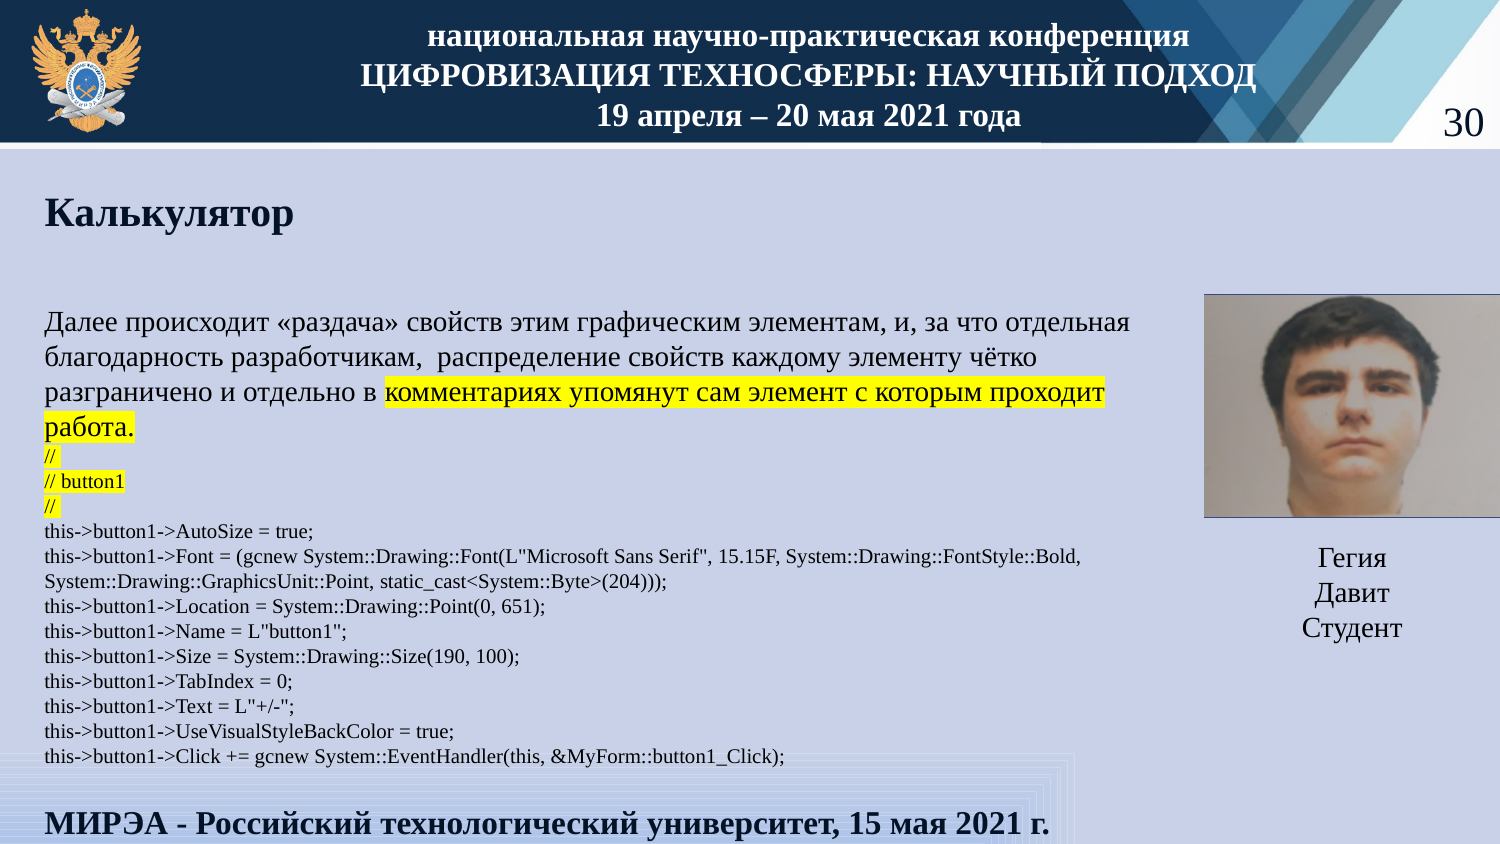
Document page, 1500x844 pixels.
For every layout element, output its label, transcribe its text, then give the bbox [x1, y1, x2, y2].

text_box Далее происходит «раздача» свойств этим графическим элементам, и, за что отдельная благодарность разработчикам, распределение свойств каждому элементу чётко разграничено и отдельно в комментариях упомянут сам элемент с которым проходит работа. // // button1 // this->button1->AutoSize = true; this->button1->Font = (gcnew System::Drawing::Font(L"Microsoft Sans Serif", 15.15F, System::Drawing::FontStyle::Bold, System::Drawing::GraphicsUnit::Point, static_cast<System::Byte>(204))); this->button1->Location = System::Drawing::Point(0, 651); this->button1->Name = L"button1"; this->button1->Size = System::Drawing::Size(190, 100); this->button1->TabIndex = 0; this->button1->Text = L"+/-"; this->button1->UseVisualStyleBackColor = true; this->button1->Click += gcnew System::EventHandler(this, &MyForm::button1_Click); [29, 295, 1176, 762]
text_box Гегия Давит Студент [1204, 531, 1500, 652]
footer Калькулятор [29, 177, 1471, 243]
slide_number 29 [1381, 97, 1500, 142]
text_box национальная научно-практическая конференция ЦИФРОВИЗАЦИЯ ТЕХНОСФЕРЫ: НАУЧНЫЙ ПОДХОД 19 апреля – 20 мая 2021 года [159, 5, 1459, 141]
picture [1204, 295, 1500, 517]
picture [0, 0, 1500, 149]
text_box МИРЭА - Российский технологический университет, 15 мая 2021 г. [29, 798, 1176, 844]
